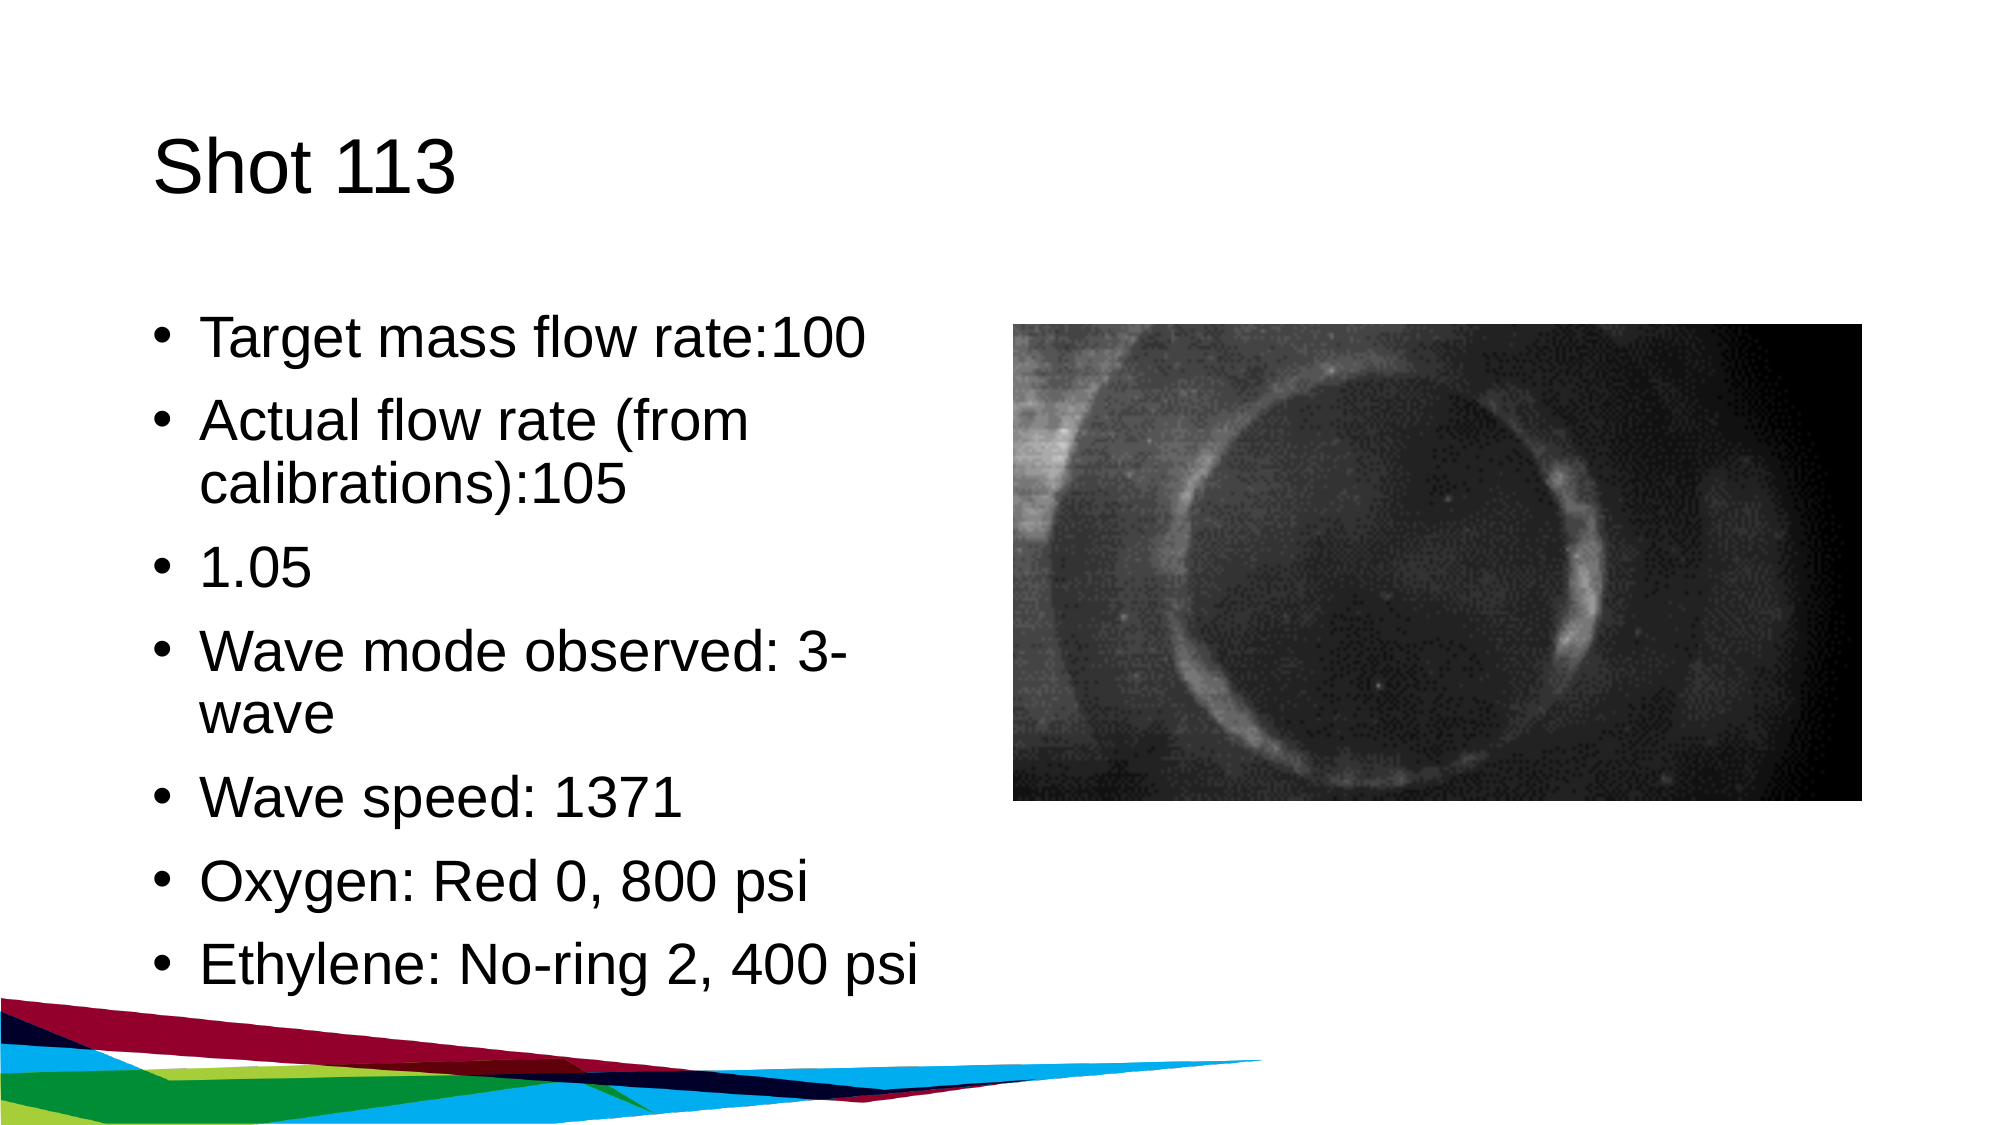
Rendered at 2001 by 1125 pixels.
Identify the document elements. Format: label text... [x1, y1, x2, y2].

picture [0, 998, 1263, 1125]
title Shot 113 [137, 59, 1863, 278]
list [1012, 323, 1863, 802]
